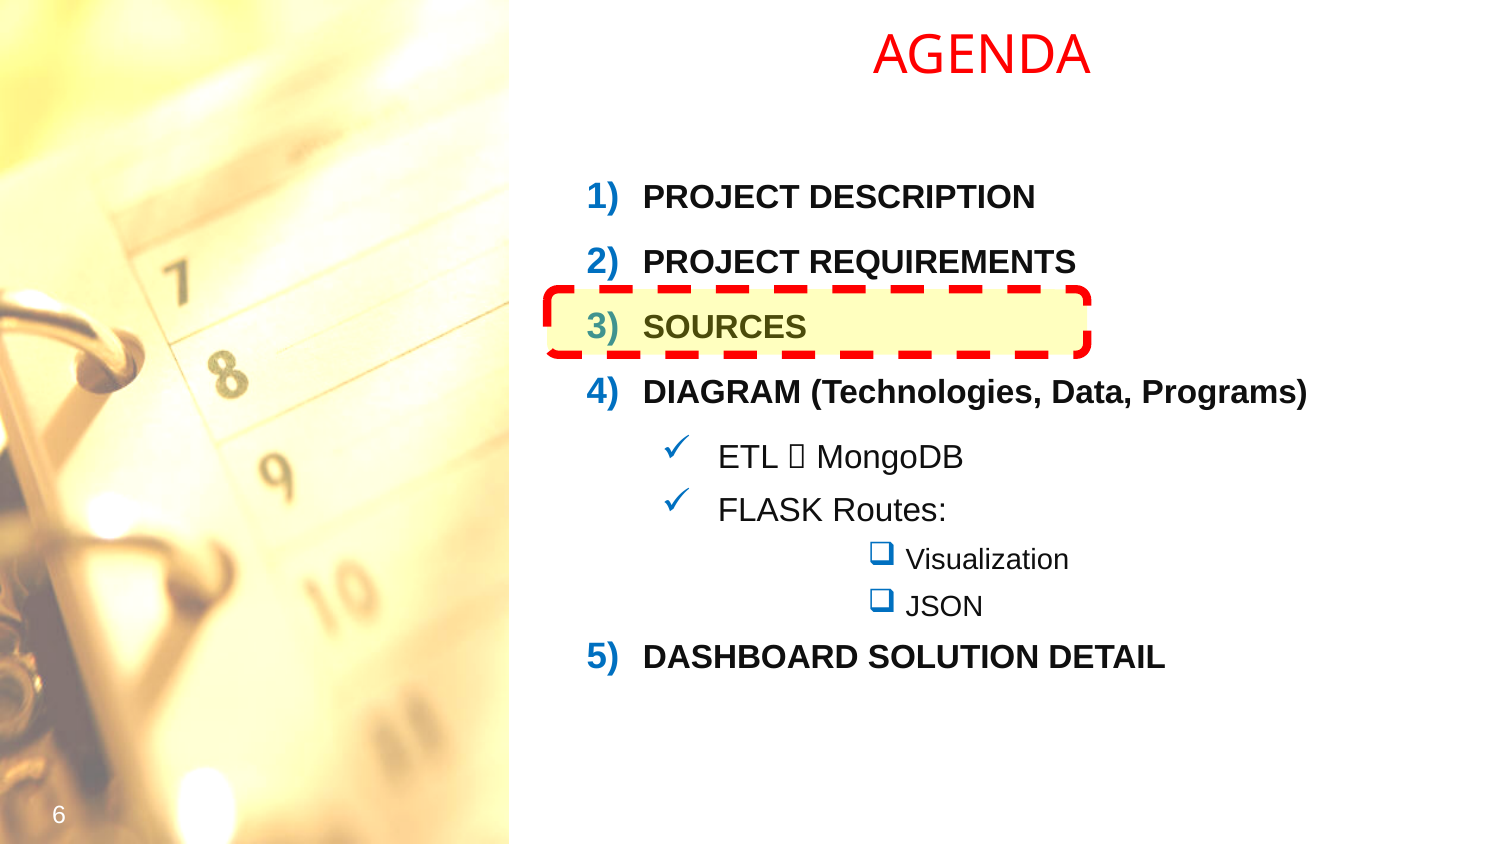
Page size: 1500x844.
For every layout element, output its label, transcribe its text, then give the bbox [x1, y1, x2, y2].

text_box PROJECT DESCRIPTION PROJECT REQUIREMENTS SOURCES DIAGRAM (Technologies, Data, Programs) ETL  MongoDB FLASK Routes: Visualization JSON DASHBOARD SOLUTION DETAIL [571, 168, 1367, 683]
text_box [547, 289, 1088, 355]
slide_number 6 [3, 790, 66, 835]
title AGENDA [674, 14, 1290, 72]
